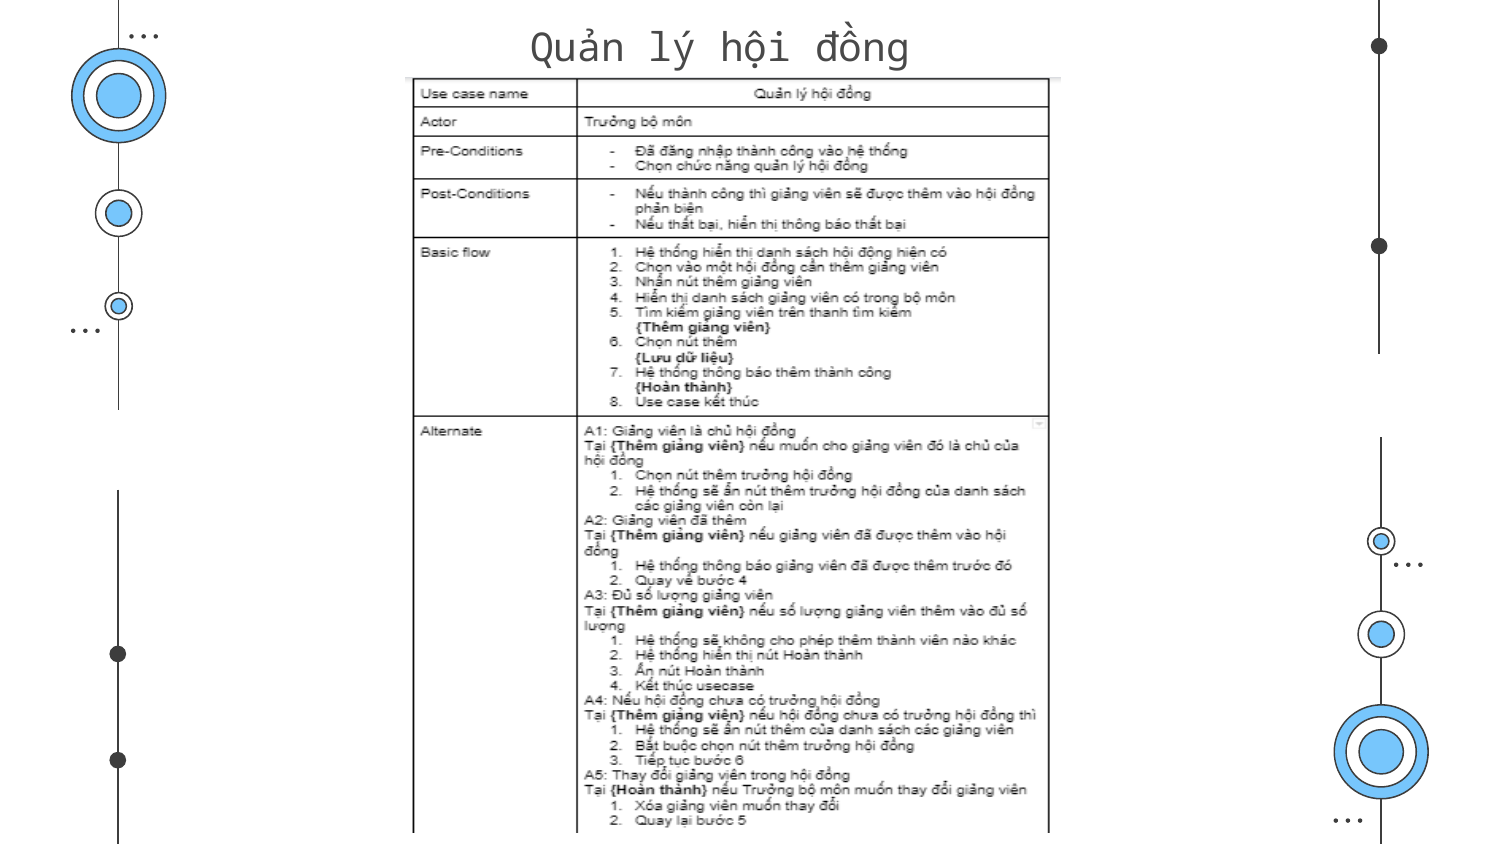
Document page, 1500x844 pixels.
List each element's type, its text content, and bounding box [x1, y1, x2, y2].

title Quản lý hội đồng [296, 6, 1145, 74]
picture [405, 76, 1061, 834]
